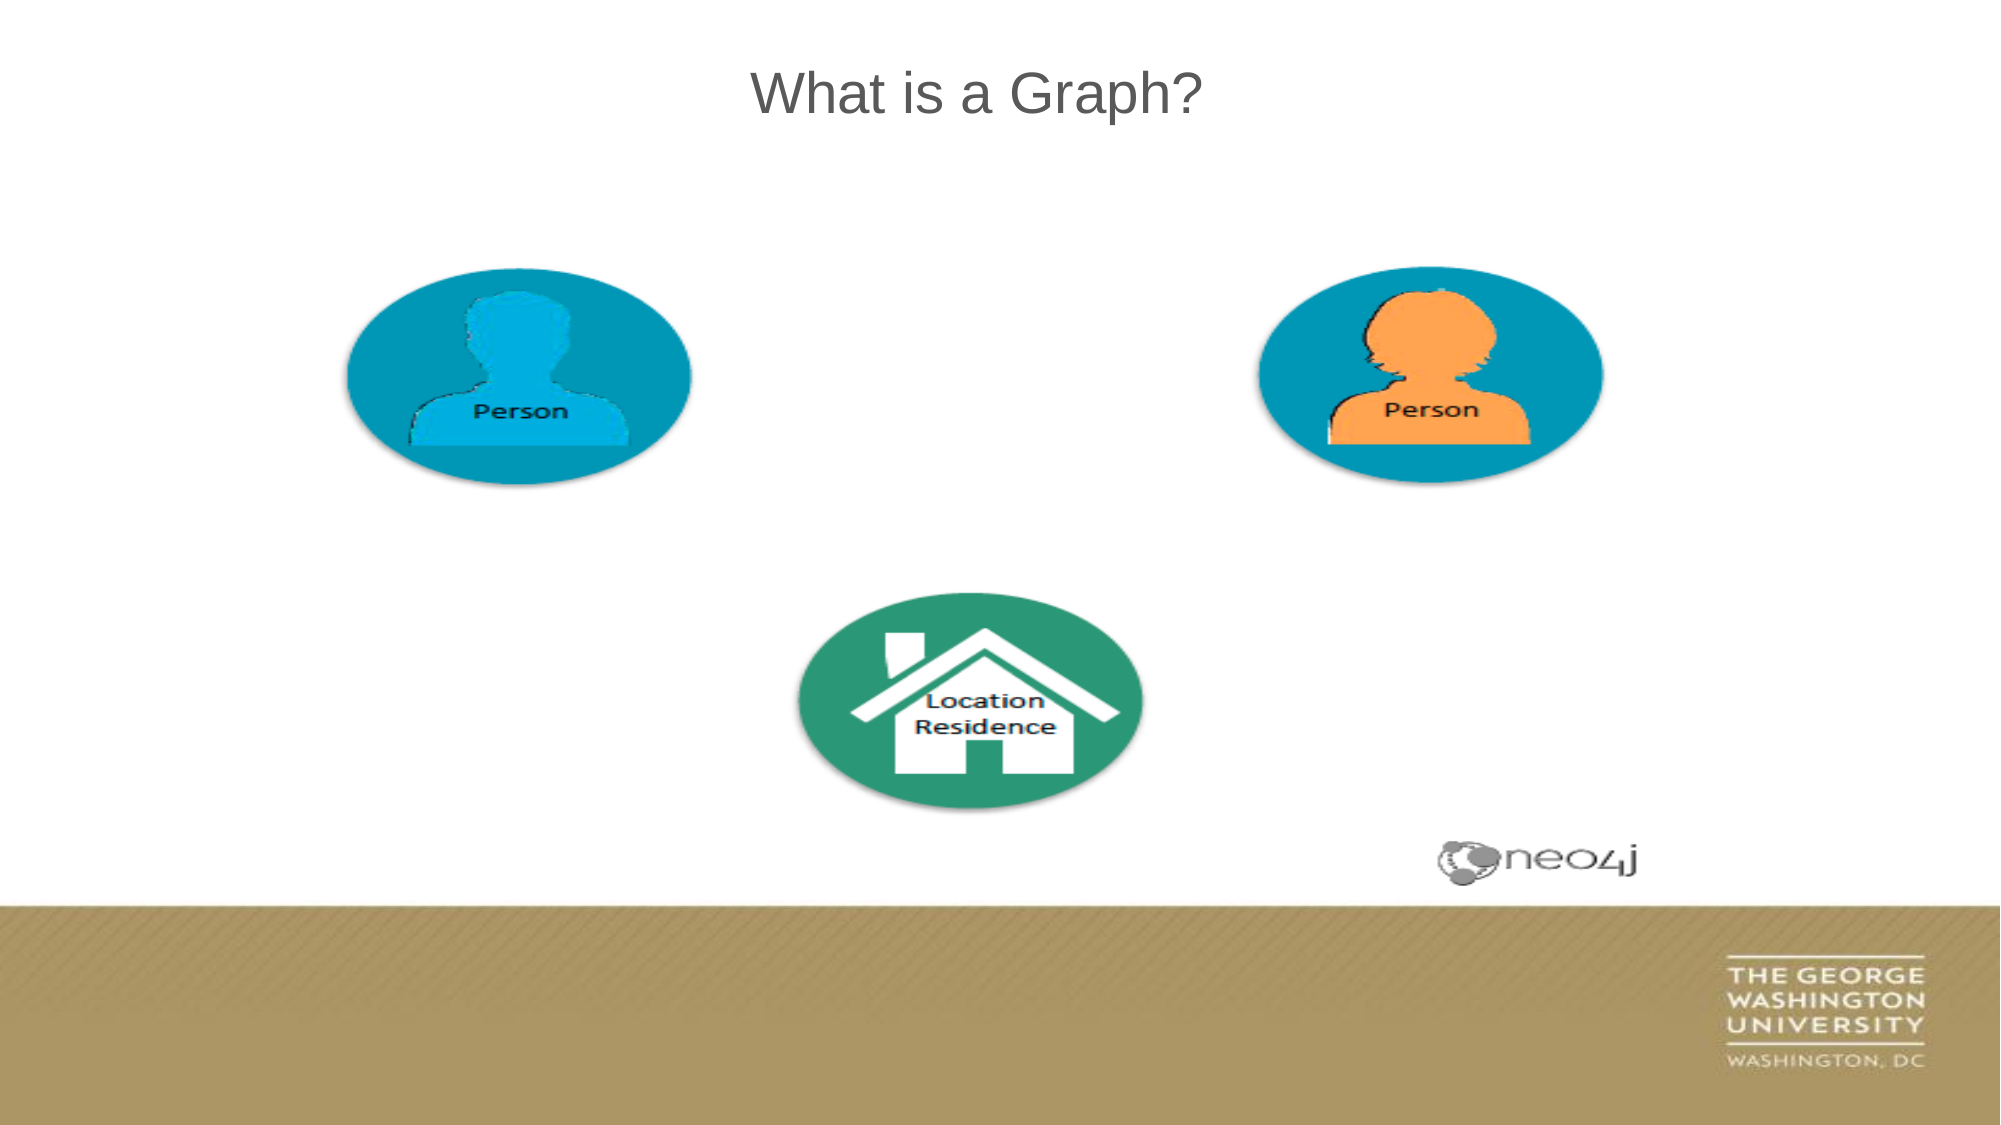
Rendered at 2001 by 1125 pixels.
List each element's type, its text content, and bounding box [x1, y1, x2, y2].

picture [0, 0, 2000, 1125]
title What is a Graph? [422, 47, 1533, 126]
